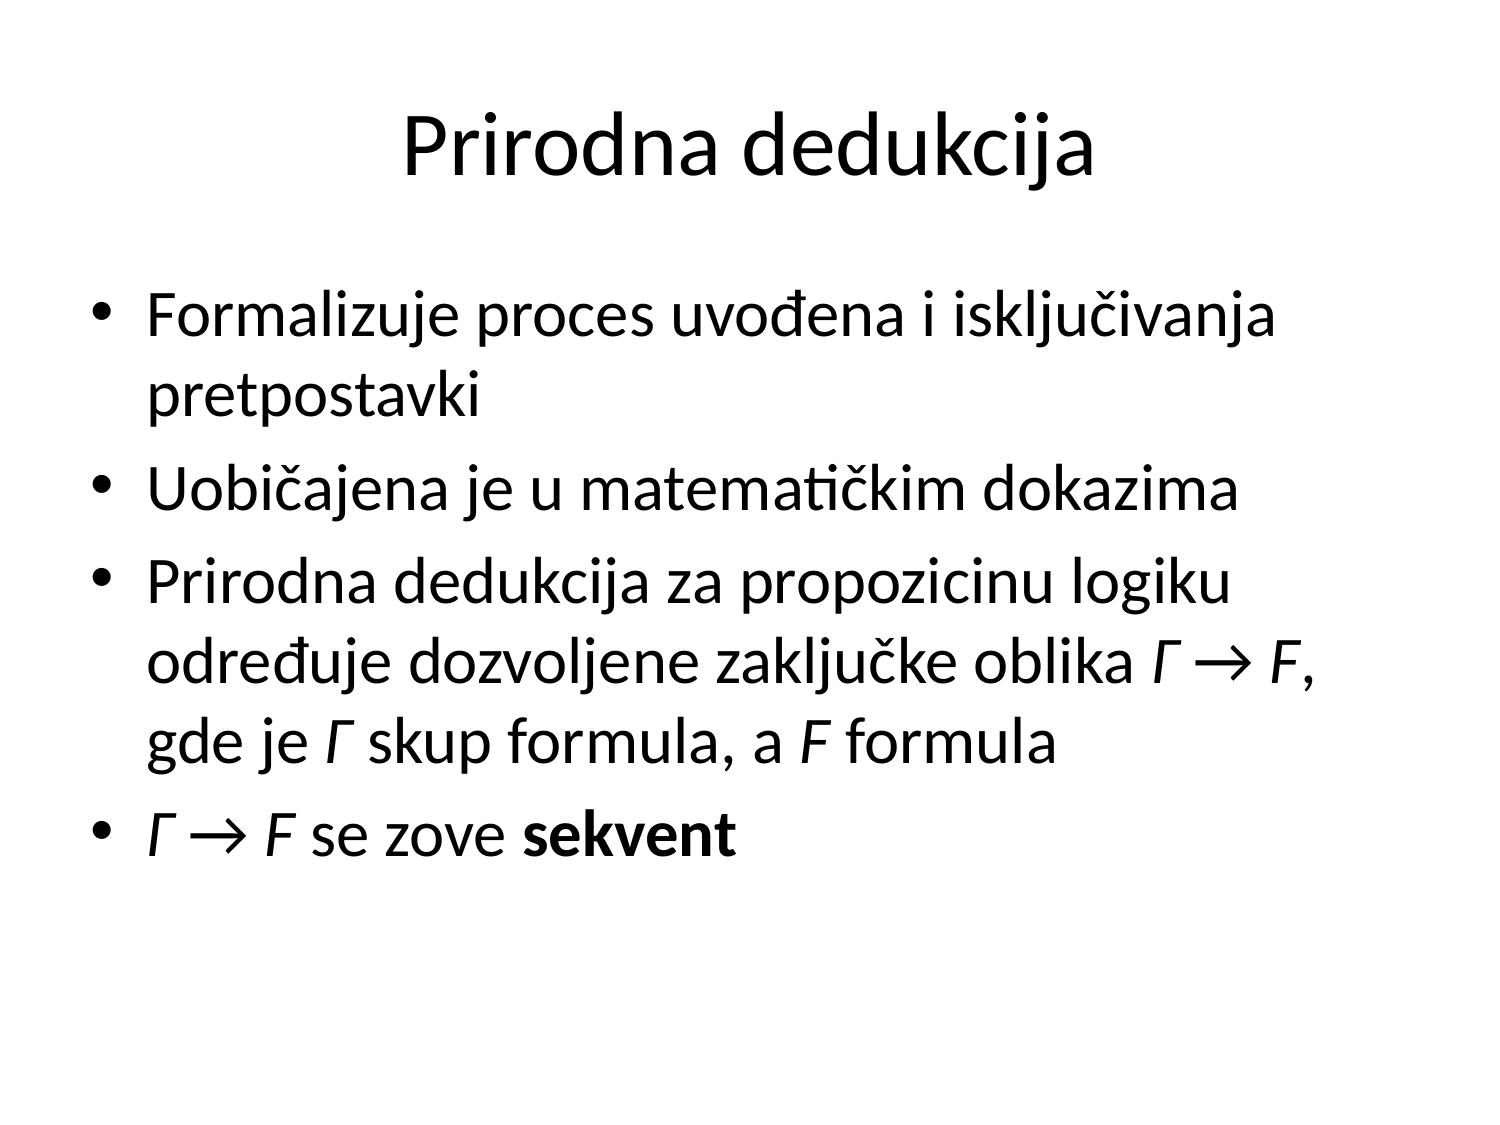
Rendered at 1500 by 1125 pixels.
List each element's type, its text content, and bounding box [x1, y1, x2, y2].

list Formalizuje proces uvođena i isključivanja pretpostavki Uobičajena je u matematičkim dokazima Prirodna dedukcija za propozicinu logiku određuje dozvoljene zaključke oblika Γ → F, gde je Γ skup formula, a F formula Γ → F se zove sekvent [75, 262, 1425, 1005]
title Prirodna dedukcija [75, 45, 1425, 233]
